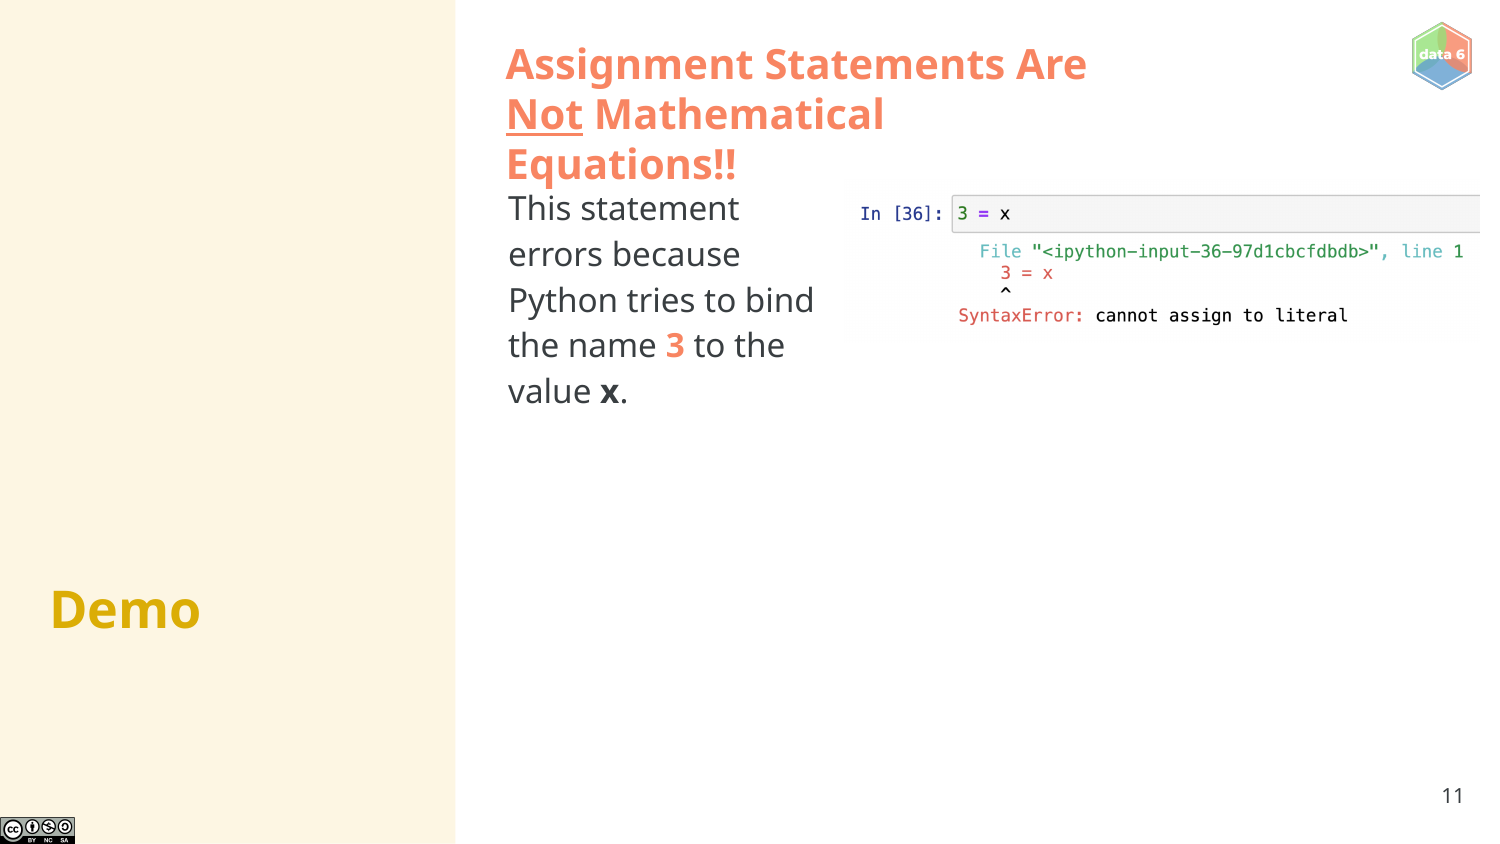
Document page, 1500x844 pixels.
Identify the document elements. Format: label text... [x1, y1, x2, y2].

picture [0, 817, 75, 844]
list This statement errors because Python tries to bind the name 3 to the value x. [493, 166, 856, 356]
picture [1404, 18, 1480, 94]
slide_number ‹#› [1389, 764, 1480, 830]
picture [843, 178, 1481, 343]
title Assignment Statements Are Not Mathematical Equations!! [490, 23, 1127, 88]
